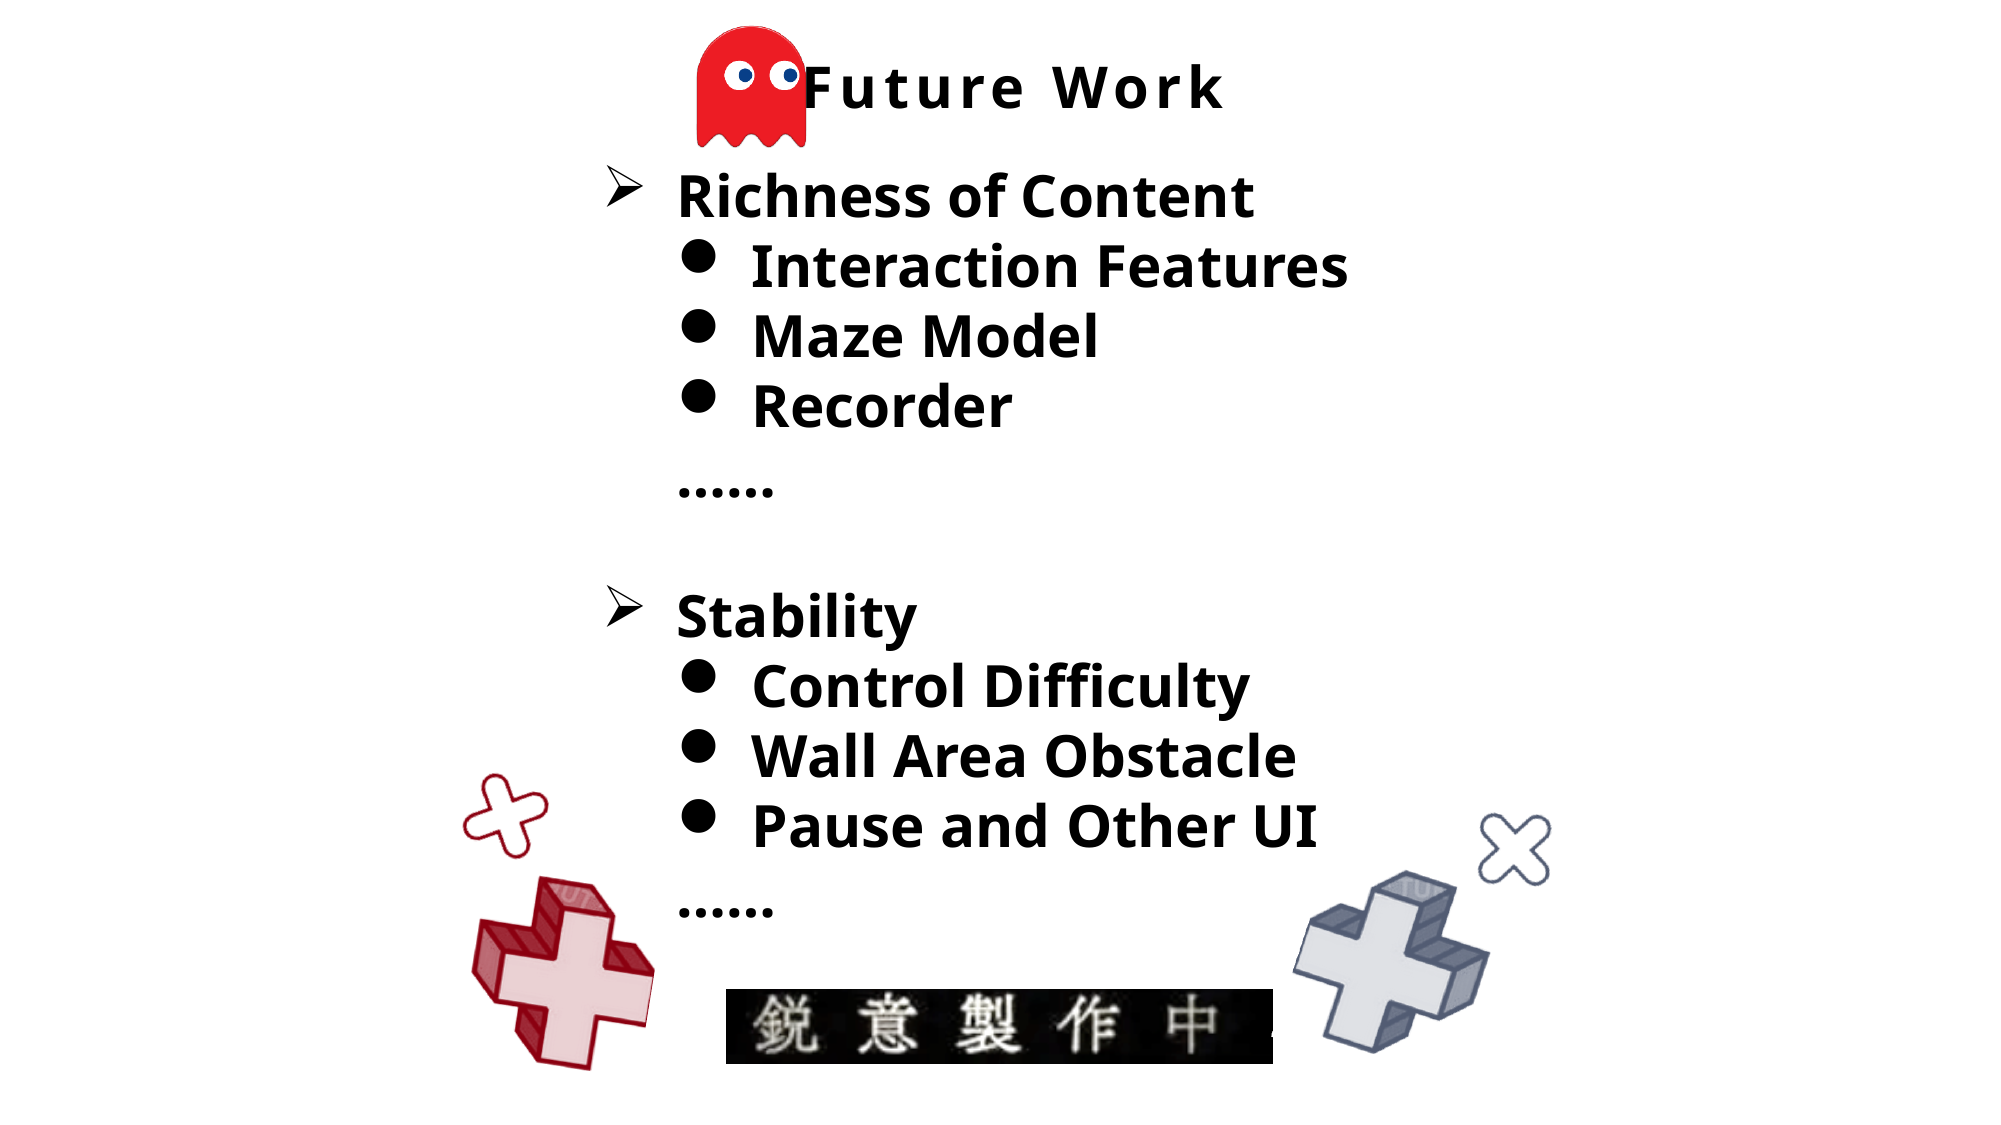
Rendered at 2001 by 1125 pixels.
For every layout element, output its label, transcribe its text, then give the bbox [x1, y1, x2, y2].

picture [1314, 759, 1534, 1079]
picture [726, 989, 1273, 1064]
text_box Richness of Content Interaction Features Maze Model Recorder …… Stability Control Difficulty Wall Area Obstacle Pause and Other UI …… [512, 151, 1513, 1125]
picture [442, 759, 662, 1079]
text_box Future Work [817, 42, 1239, 130]
picture [685, 20, 817, 152]
